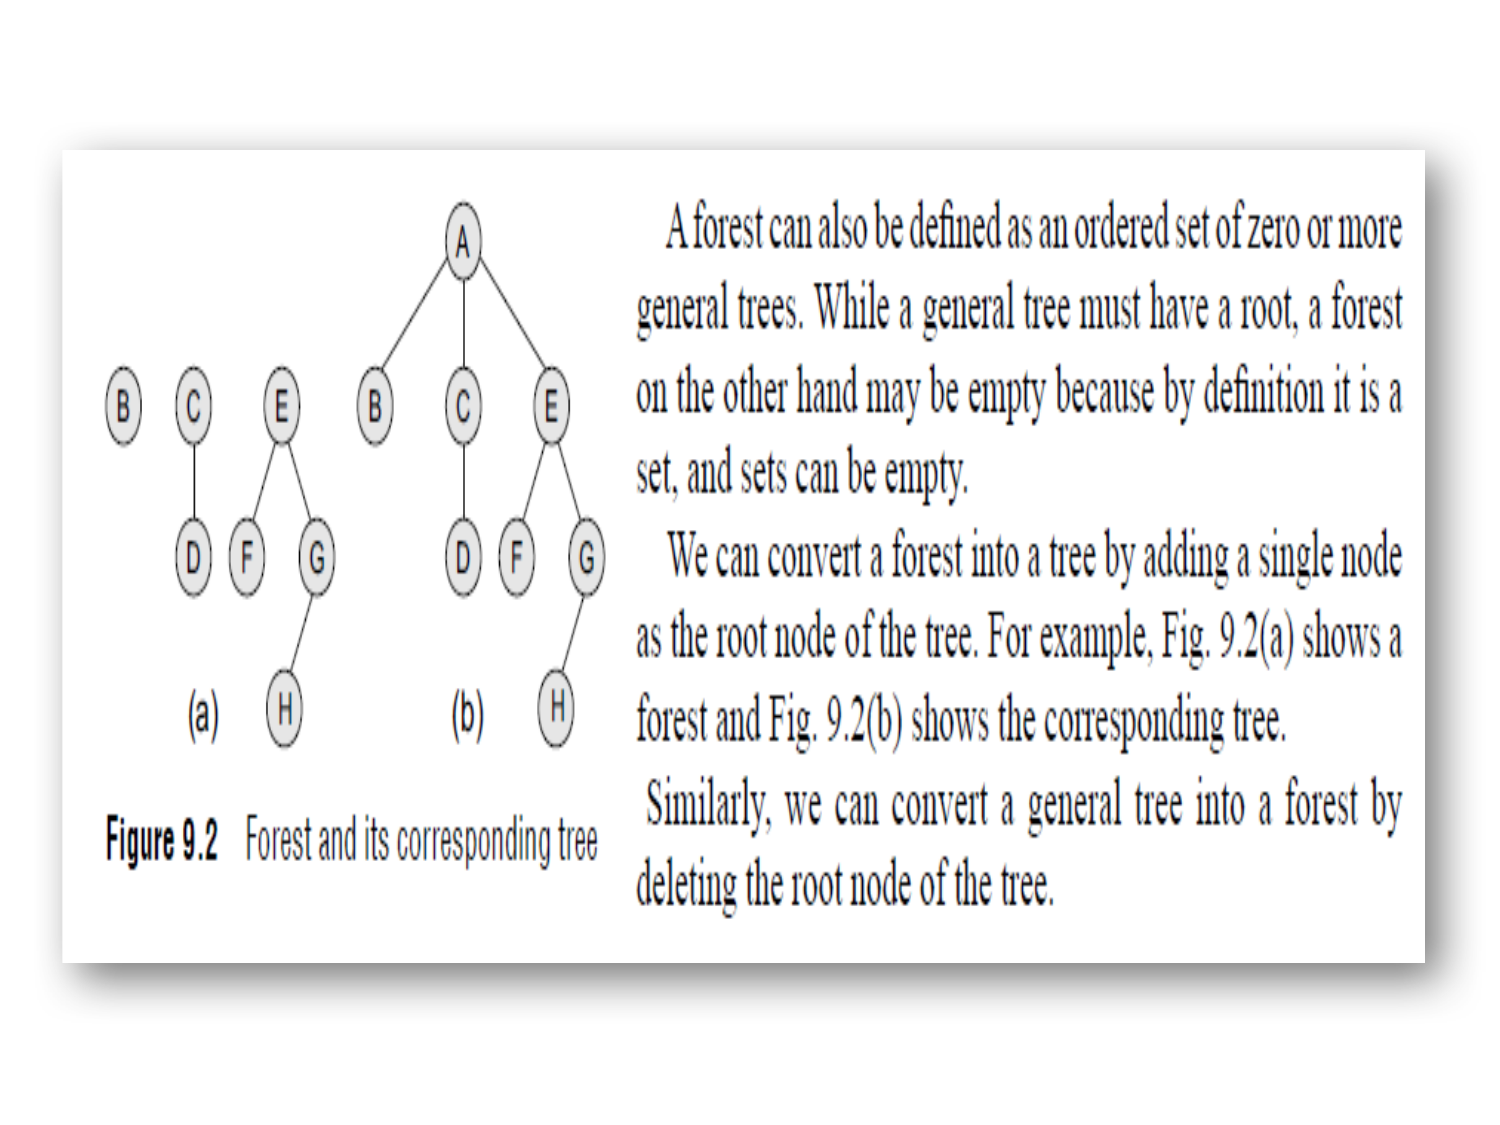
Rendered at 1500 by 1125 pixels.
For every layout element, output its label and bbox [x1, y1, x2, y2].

list [62, 149, 1426, 963]
